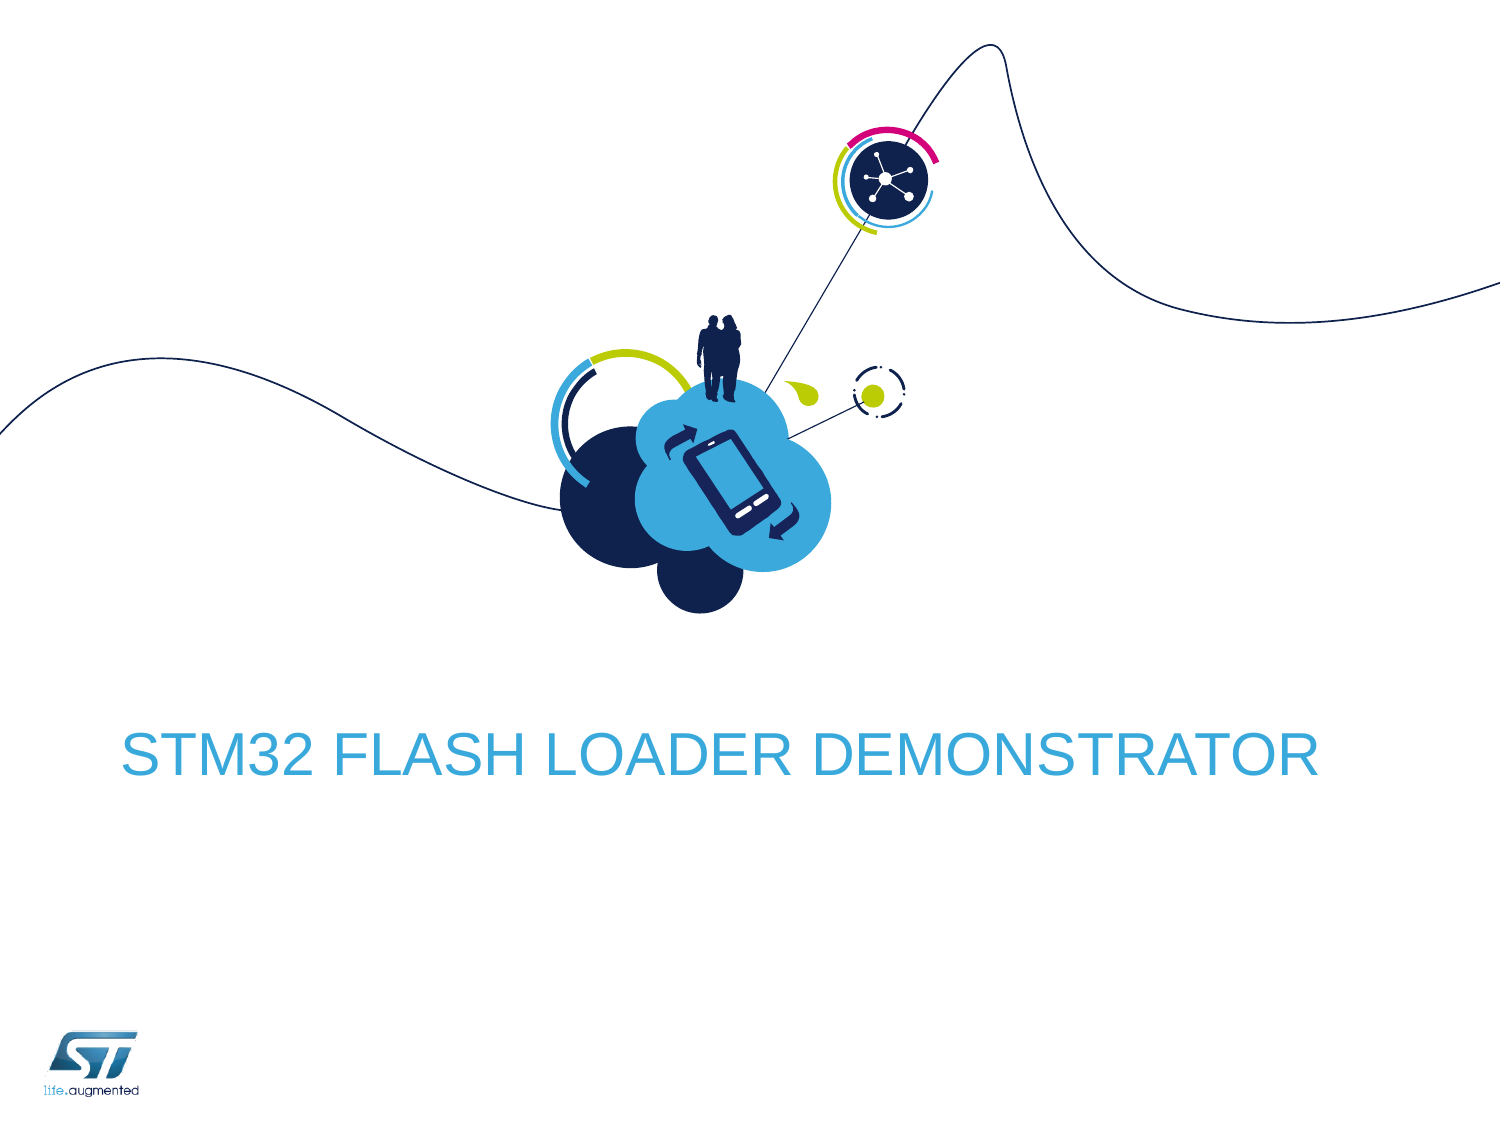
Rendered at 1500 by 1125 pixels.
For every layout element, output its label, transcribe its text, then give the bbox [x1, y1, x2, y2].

picture [36, 1022, 147, 1103]
title STM32 FLASH LOADER DEMONSTRATOR [104, 707, 1363, 843]
